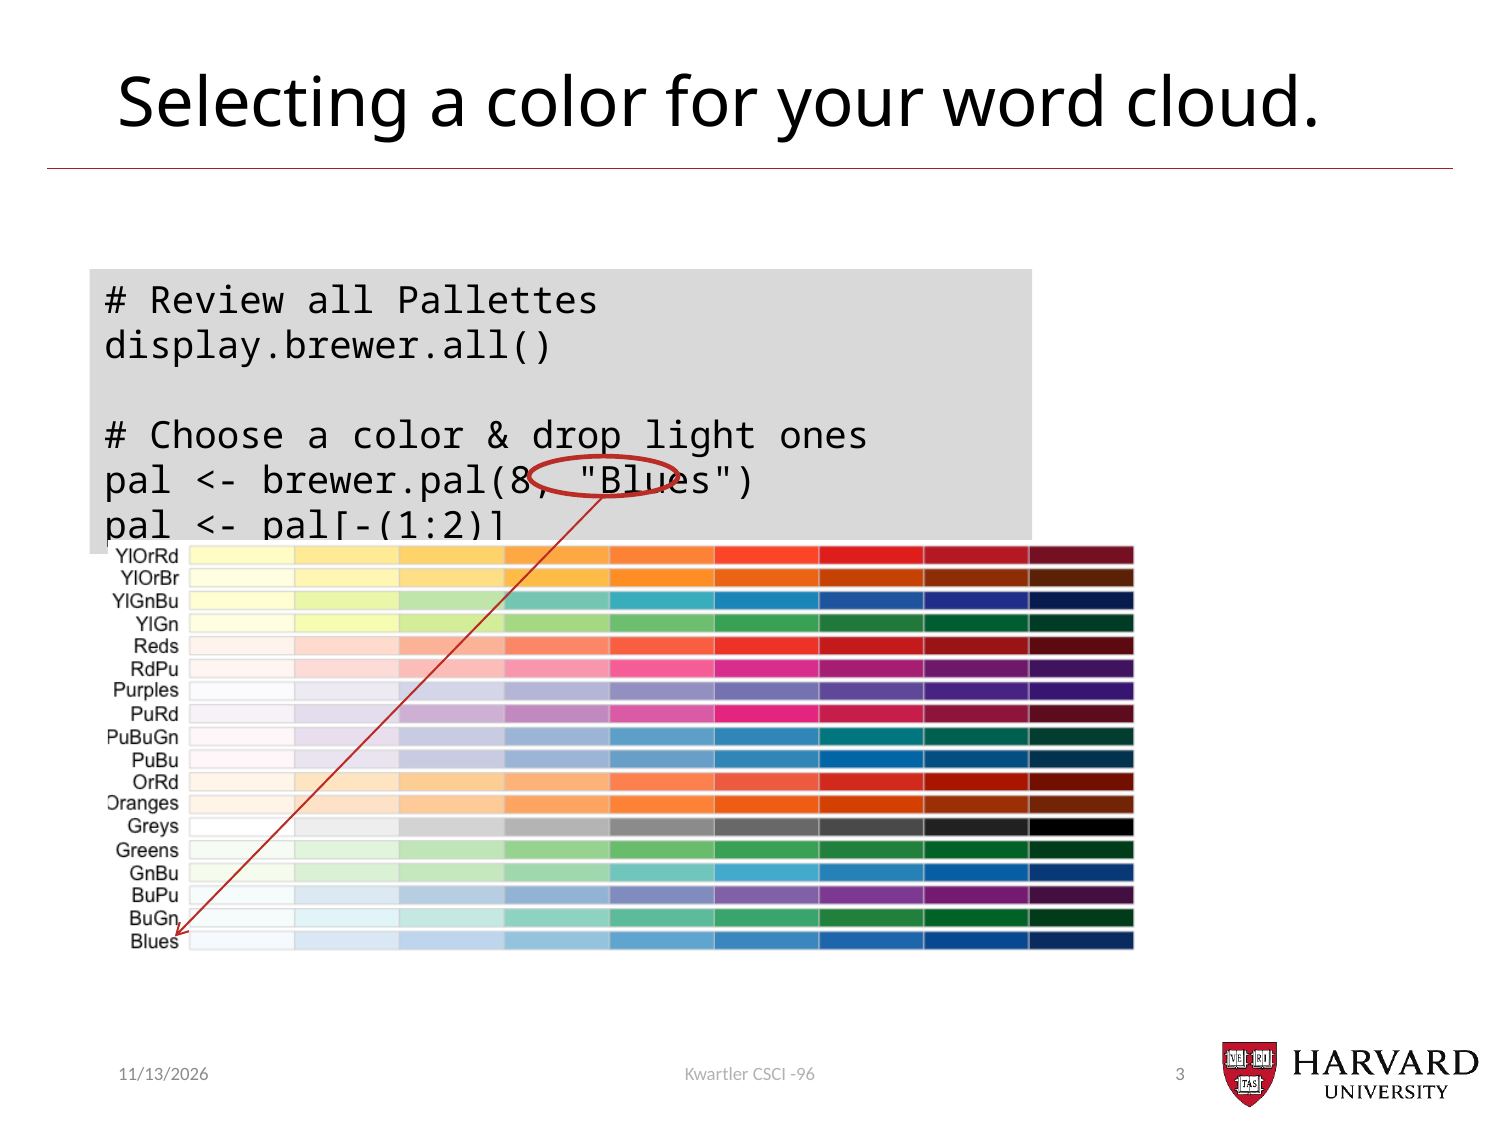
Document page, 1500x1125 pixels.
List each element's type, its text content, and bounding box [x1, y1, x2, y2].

slide_number 3 [1059, 1042, 1200, 1103]
footer Kwartler CSCI -96 [496, 1042, 1004, 1103]
text_box [528, 455, 679, 497]
text_box # Review all Pallettes display.brewer.all() # Choose a color & drop light ones pal <- brewer.pal(8, "Blues") pal <- pal[-(1:2)] [89, 269, 1033, 554]
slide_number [103, 1042, 441, 1103]
picture [1200, 1024, 1500, 1125]
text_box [174, 496, 604, 937]
picture [107, 540, 1458, 960]
title Selecting a color for your word cloud. [103, 59, 1397, 157]
